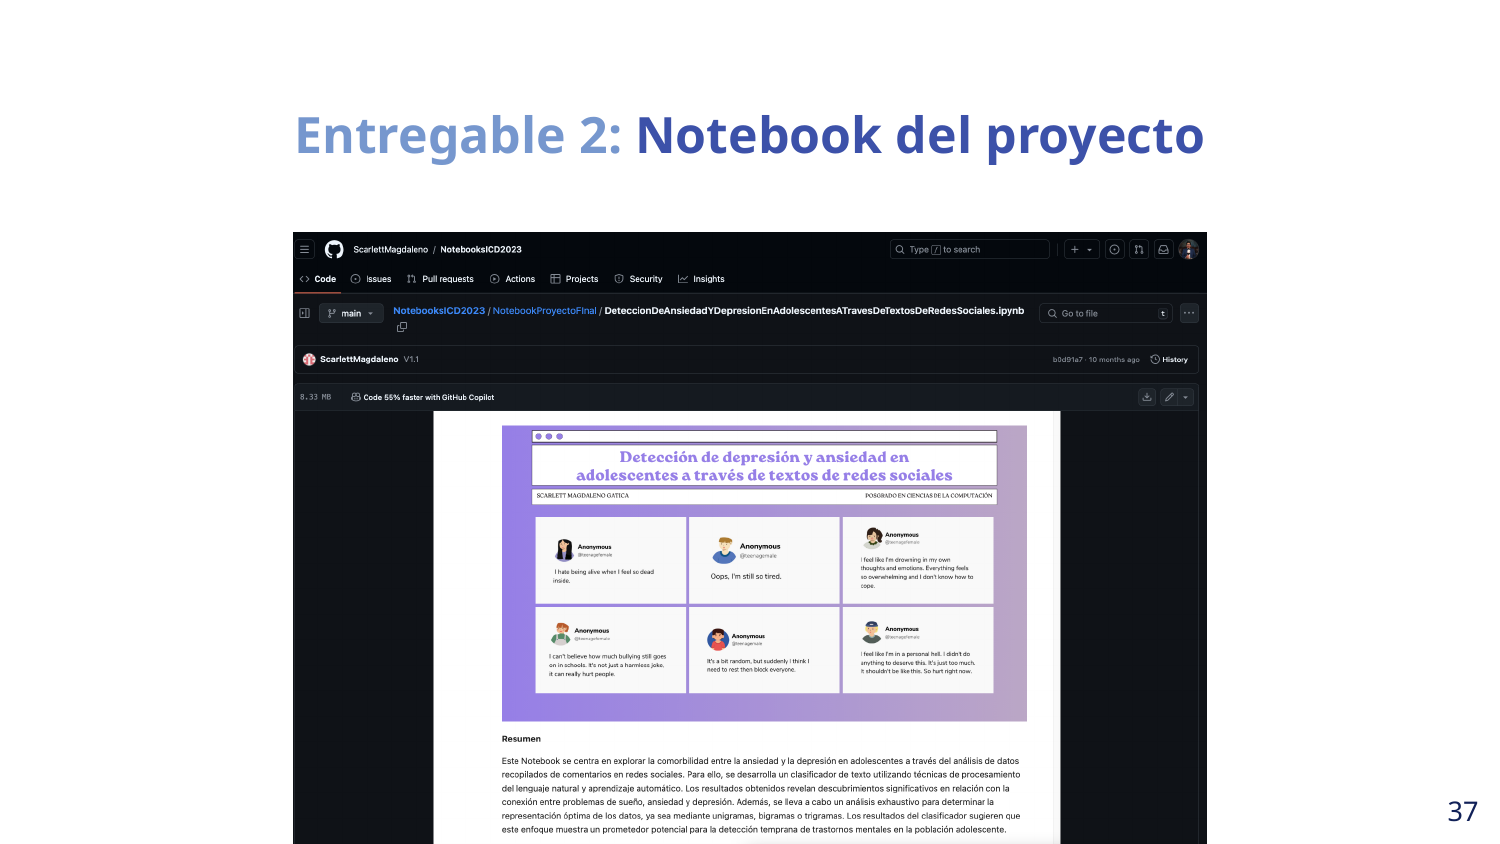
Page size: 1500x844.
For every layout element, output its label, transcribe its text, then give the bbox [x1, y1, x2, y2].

slide_number ‹#› [1403, 779, 1494, 844]
text_box Entregable 2: Notebook del proyecto [0, 88, 1500, 183]
picture [292, 232, 1207, 844]
